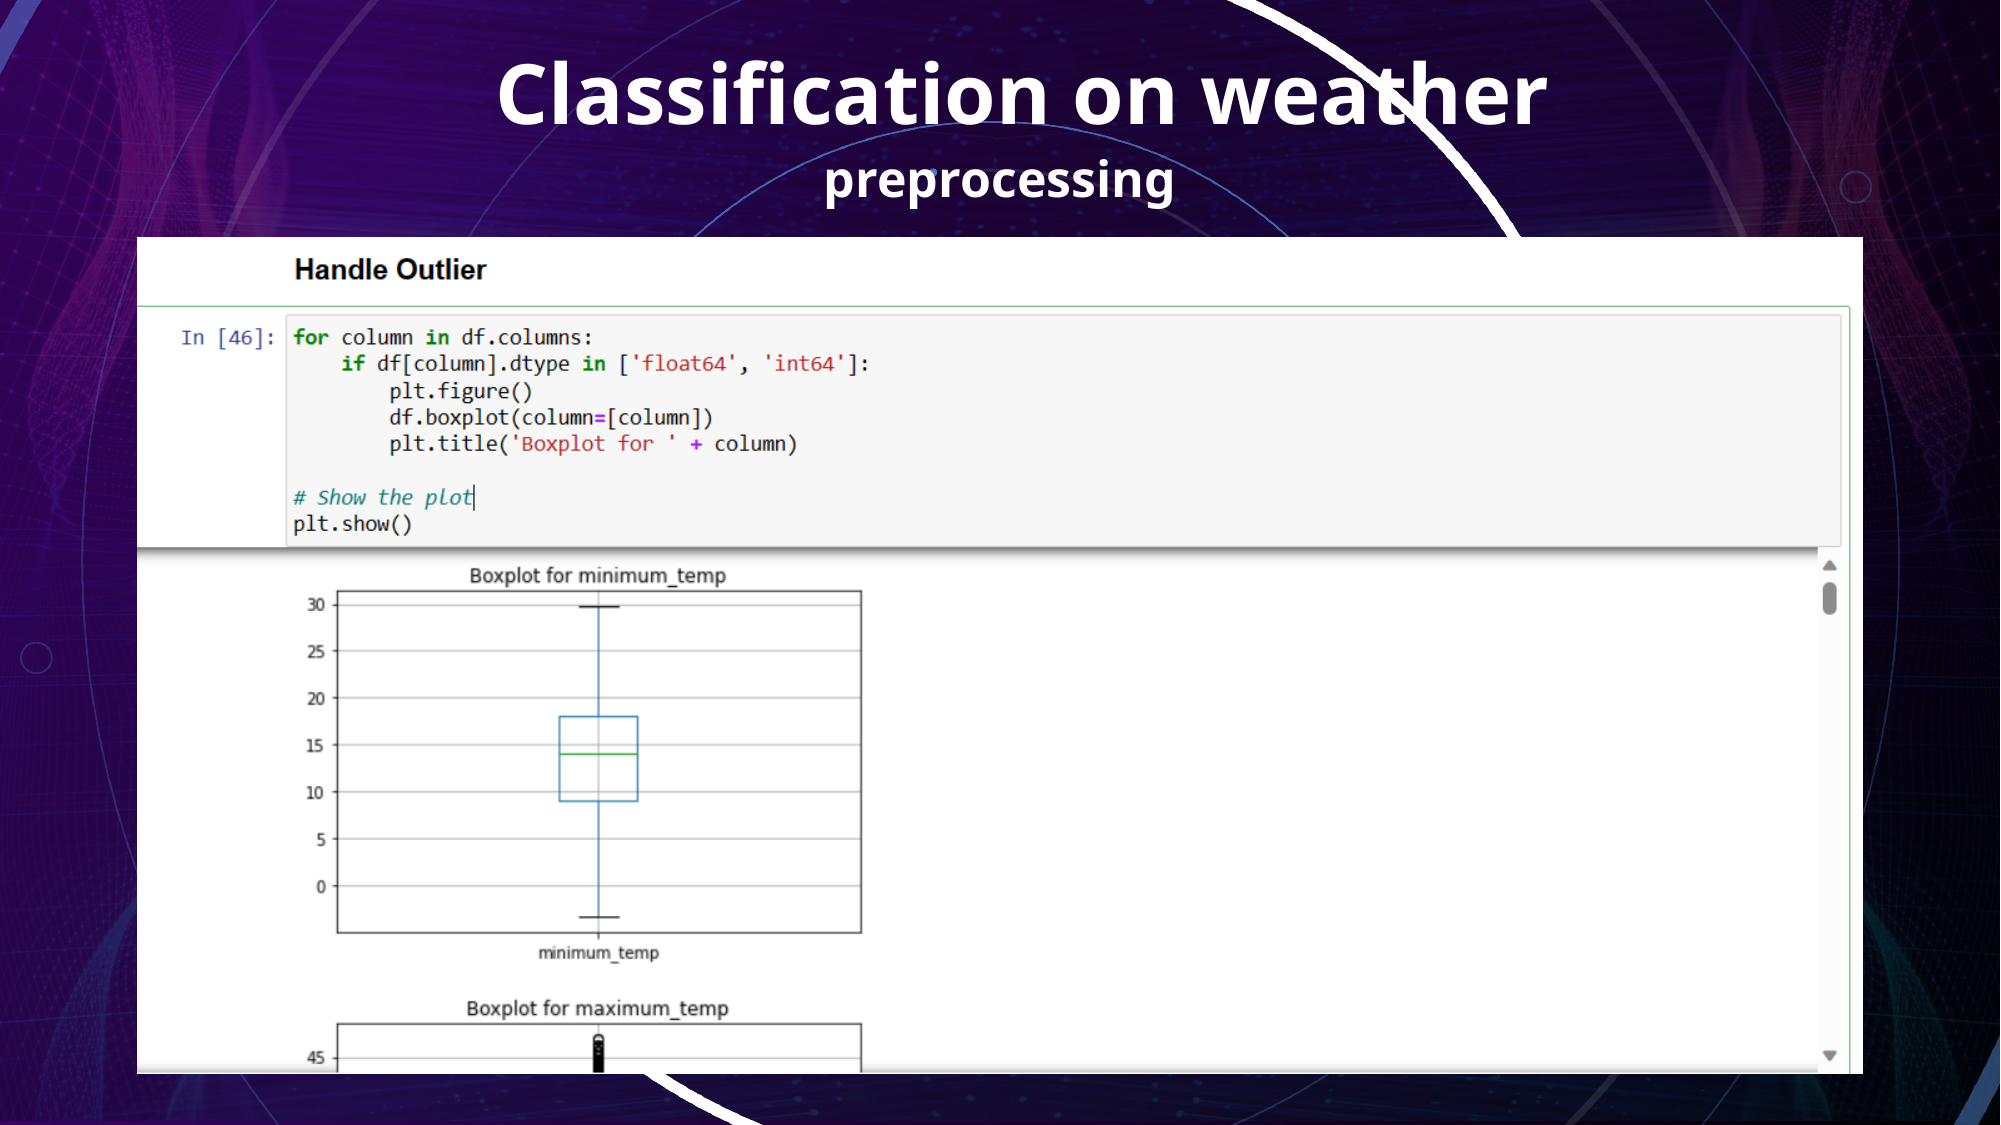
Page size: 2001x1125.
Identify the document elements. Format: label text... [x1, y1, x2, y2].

text_box preprocessing [809, 140, 1191, 215]
text_box Classification on weather [405, 44, 1595, 173]
picture [0, 0, 2000, 1125]
